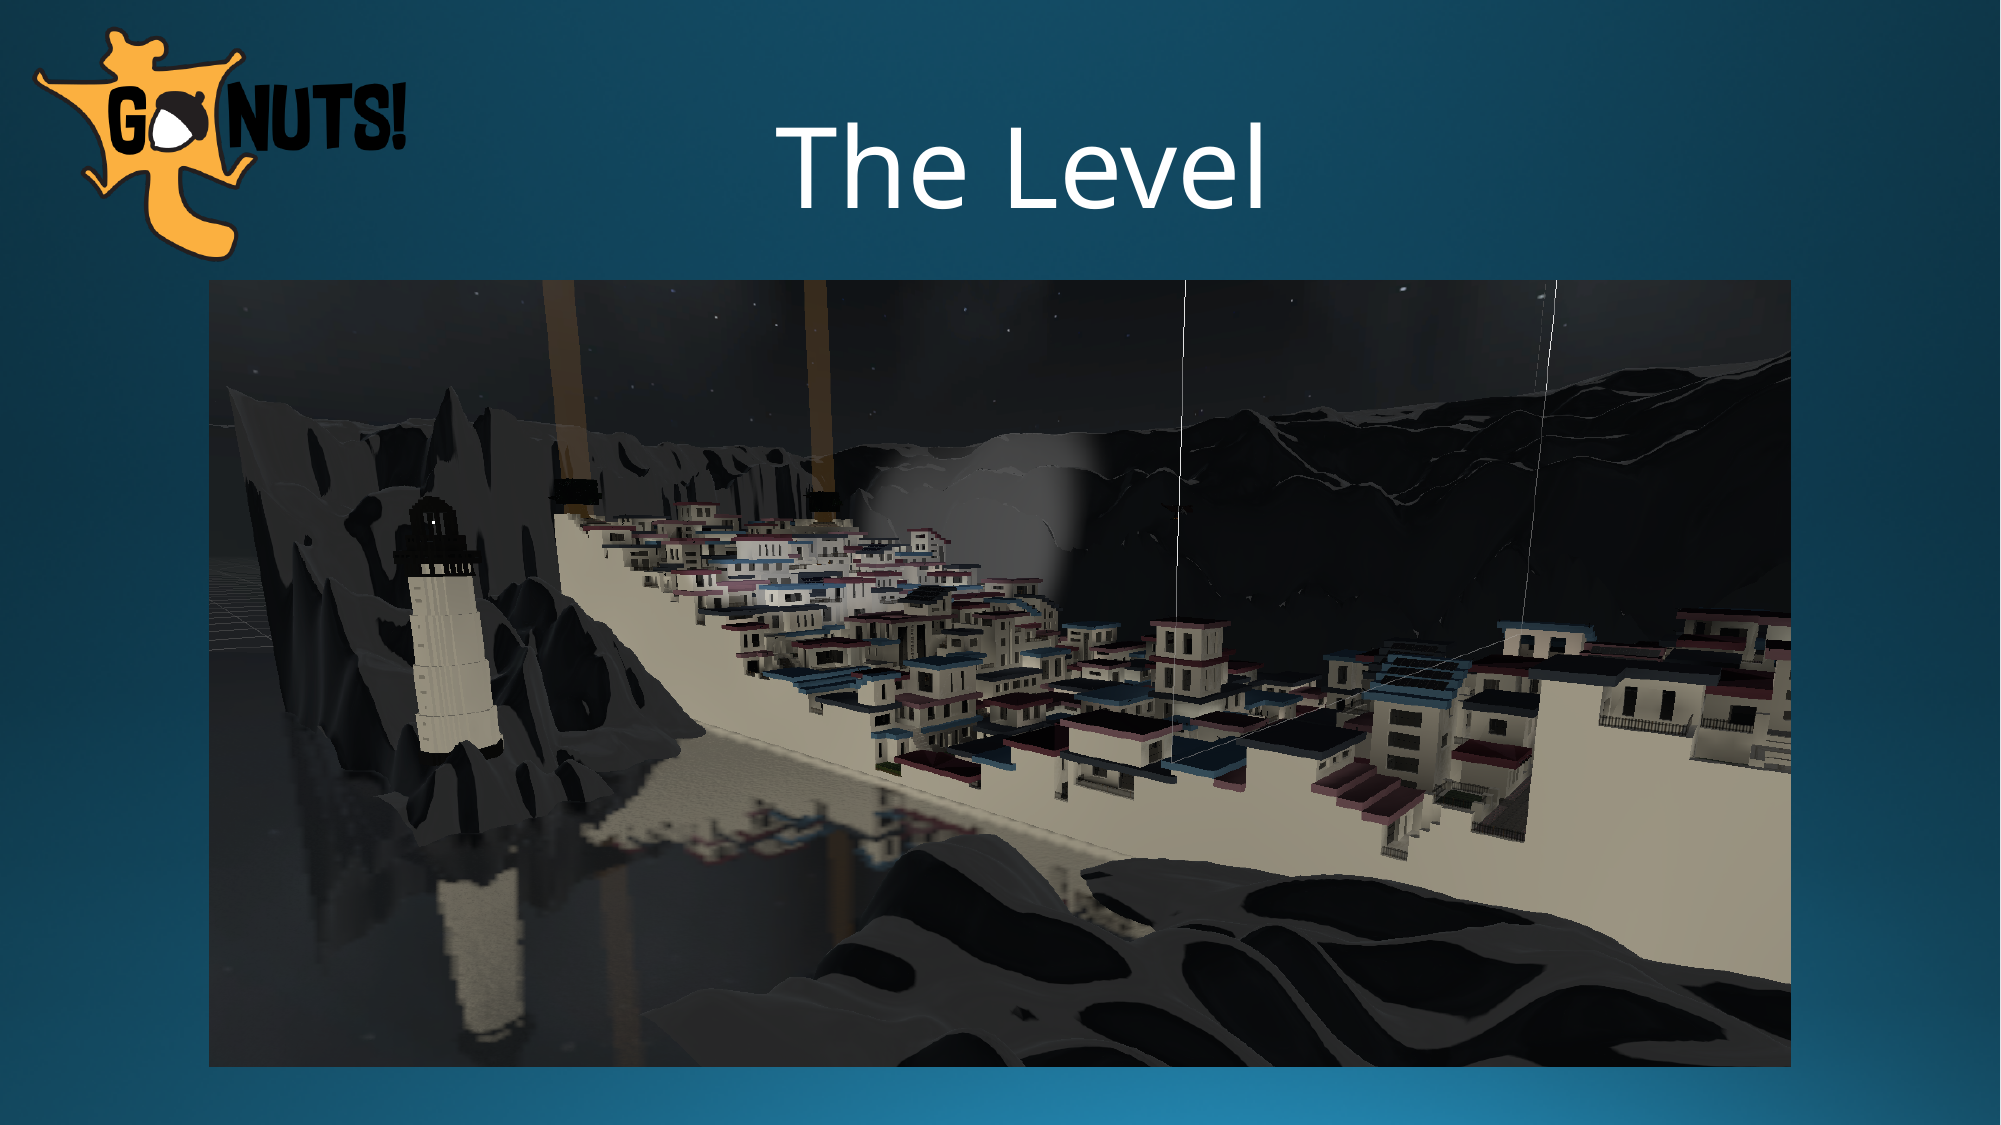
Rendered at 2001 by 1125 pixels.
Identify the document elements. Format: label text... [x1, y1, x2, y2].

picture [0, 0, 2001, 1125]
title The Level [490, 63, 1556, 280]
